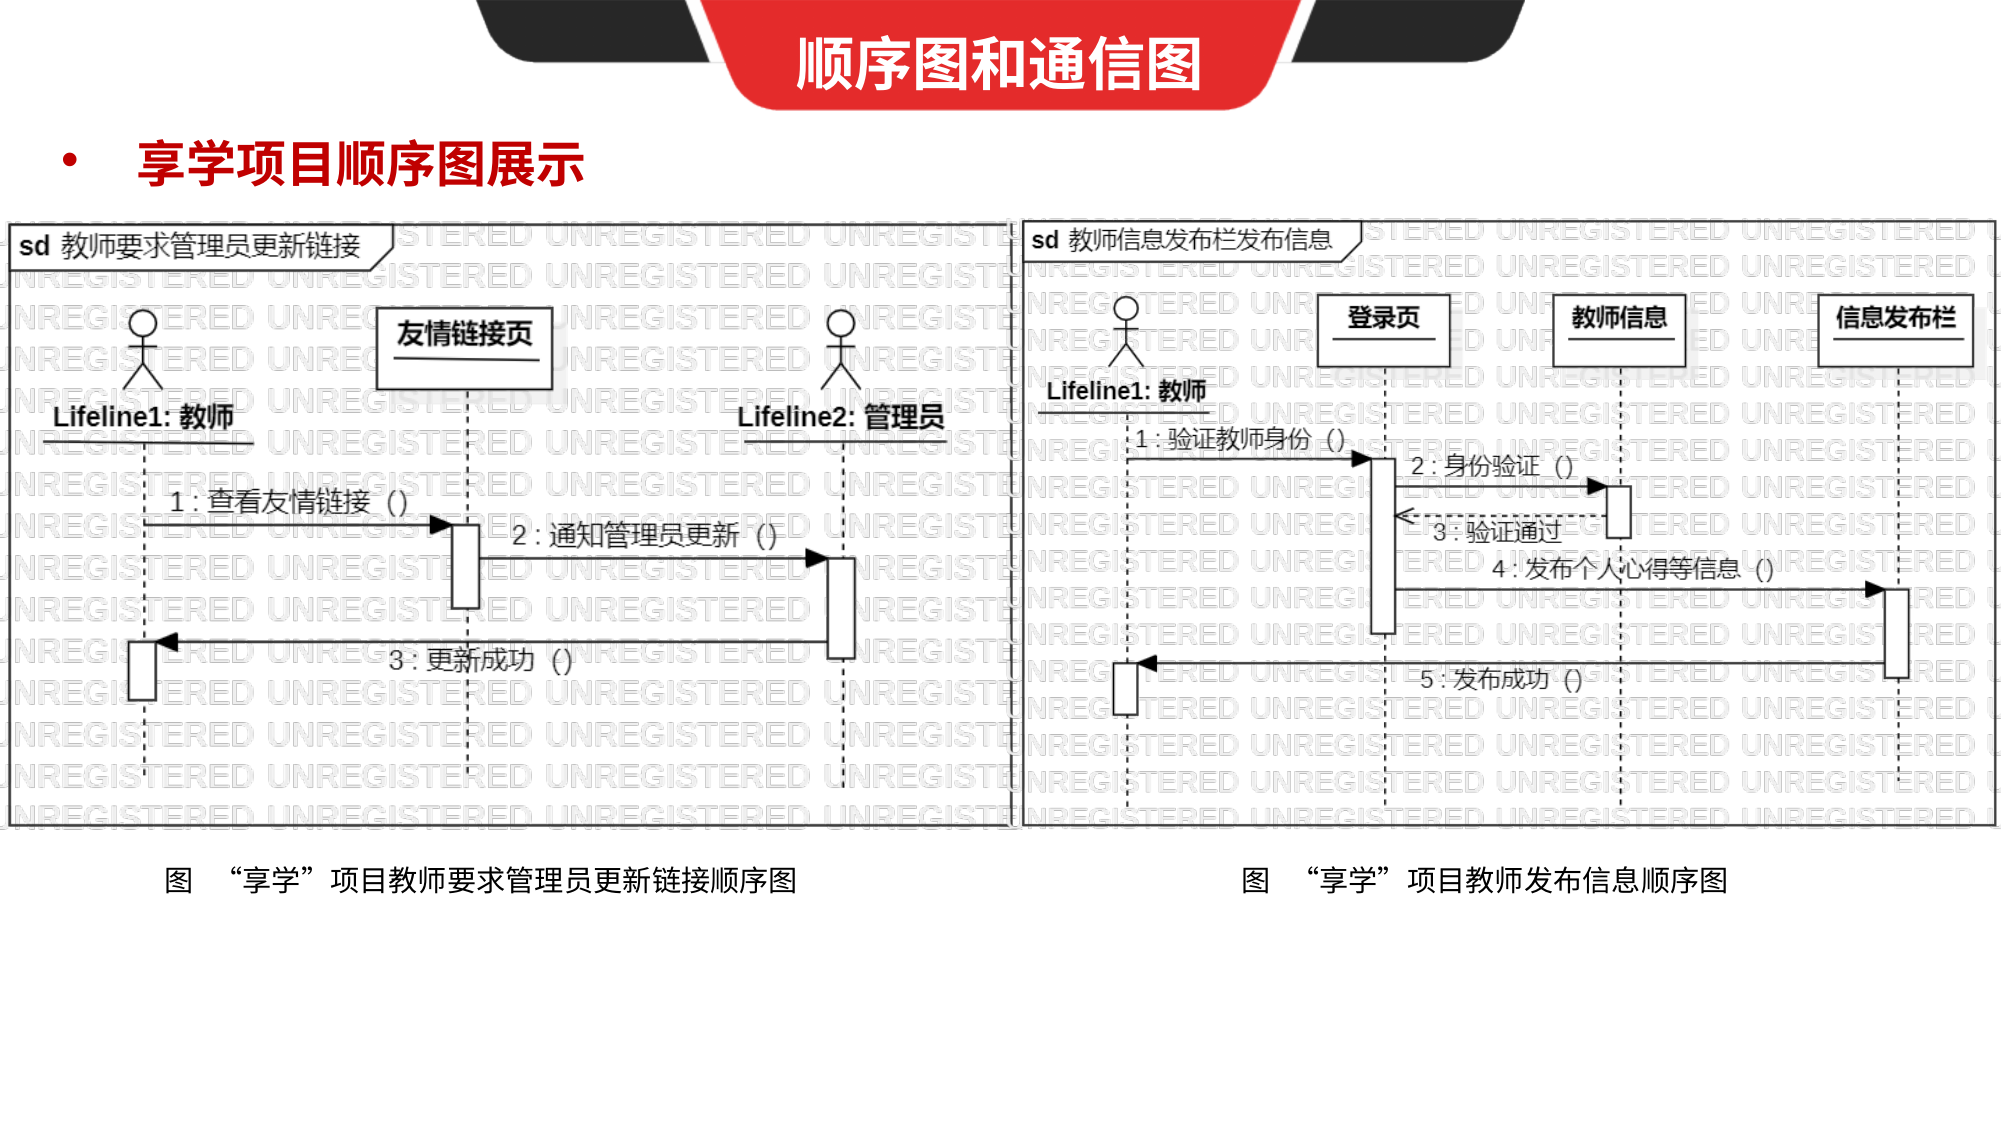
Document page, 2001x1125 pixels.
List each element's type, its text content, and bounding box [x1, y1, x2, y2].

text_box 图 “享学”项目教师要求管理员更新链接顺序图 [149, 854, 890, 905]
text_box 图 “享学”项目教师发布信息顺序图 [1226, 854, 1966, 905]
picture [475, 0, 1525, 111]
picture [0, 203, 2001, 838]
text_box 享学项目顺序图展示 [46, 47, 1877, 202]
